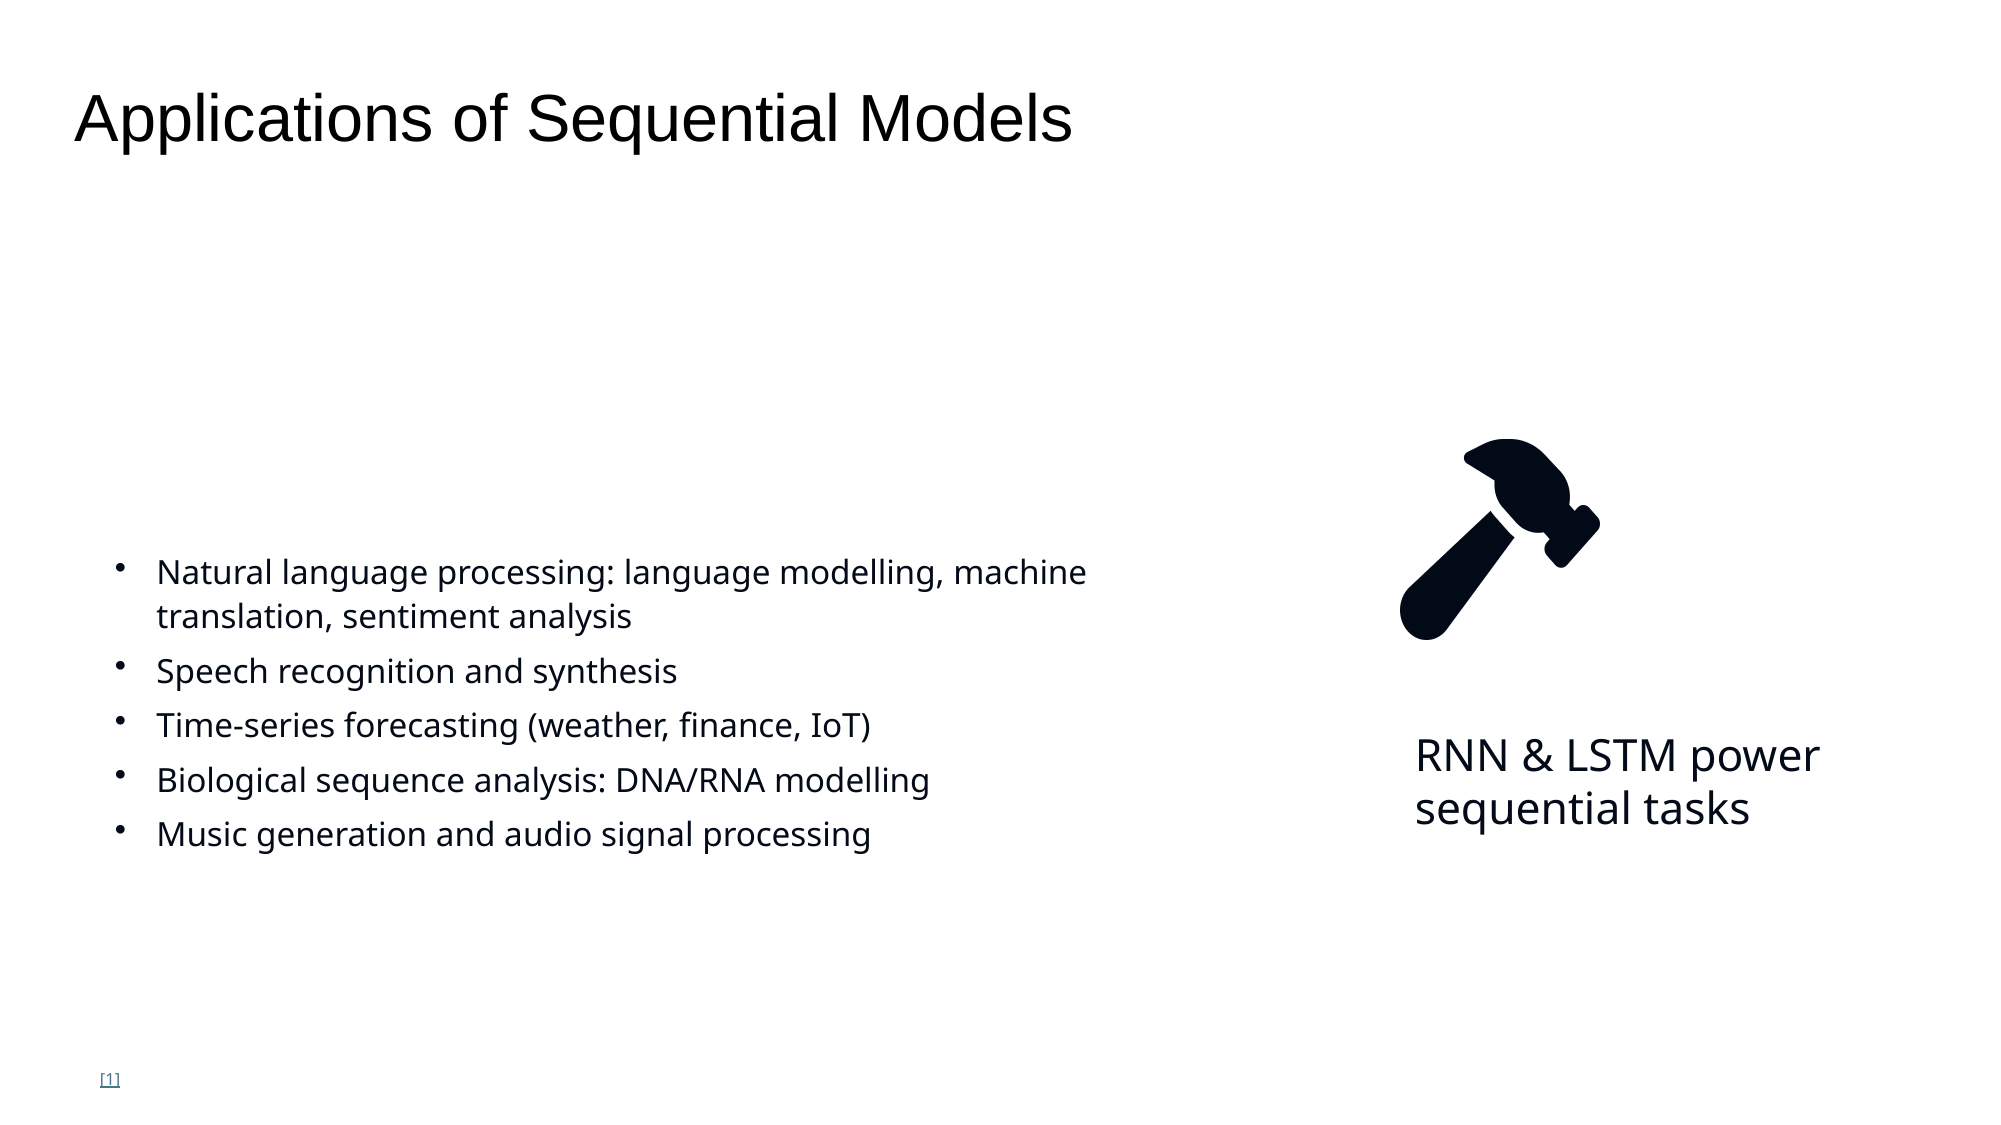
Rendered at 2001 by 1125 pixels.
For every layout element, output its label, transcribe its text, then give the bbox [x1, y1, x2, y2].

picture [1399, 439, 1601, 641]
text_box RNN & LSTM power sequential tasks [1399, 659, 2000, 900]
text_box [1] [99, 1055, 1900, 1105]
text_box Natural language processing: language modelling, machine translation, sentiment analysis Speech recognition and synthesis Time‑series forecasting (weather, finance, IoT) Biological sequence analysis: DNA/RNA modelling Music generation and audio signal processing [99, 320, 1200, 1055]
text_box Applications of Sequential Models [60, 60, 1940, 170]
